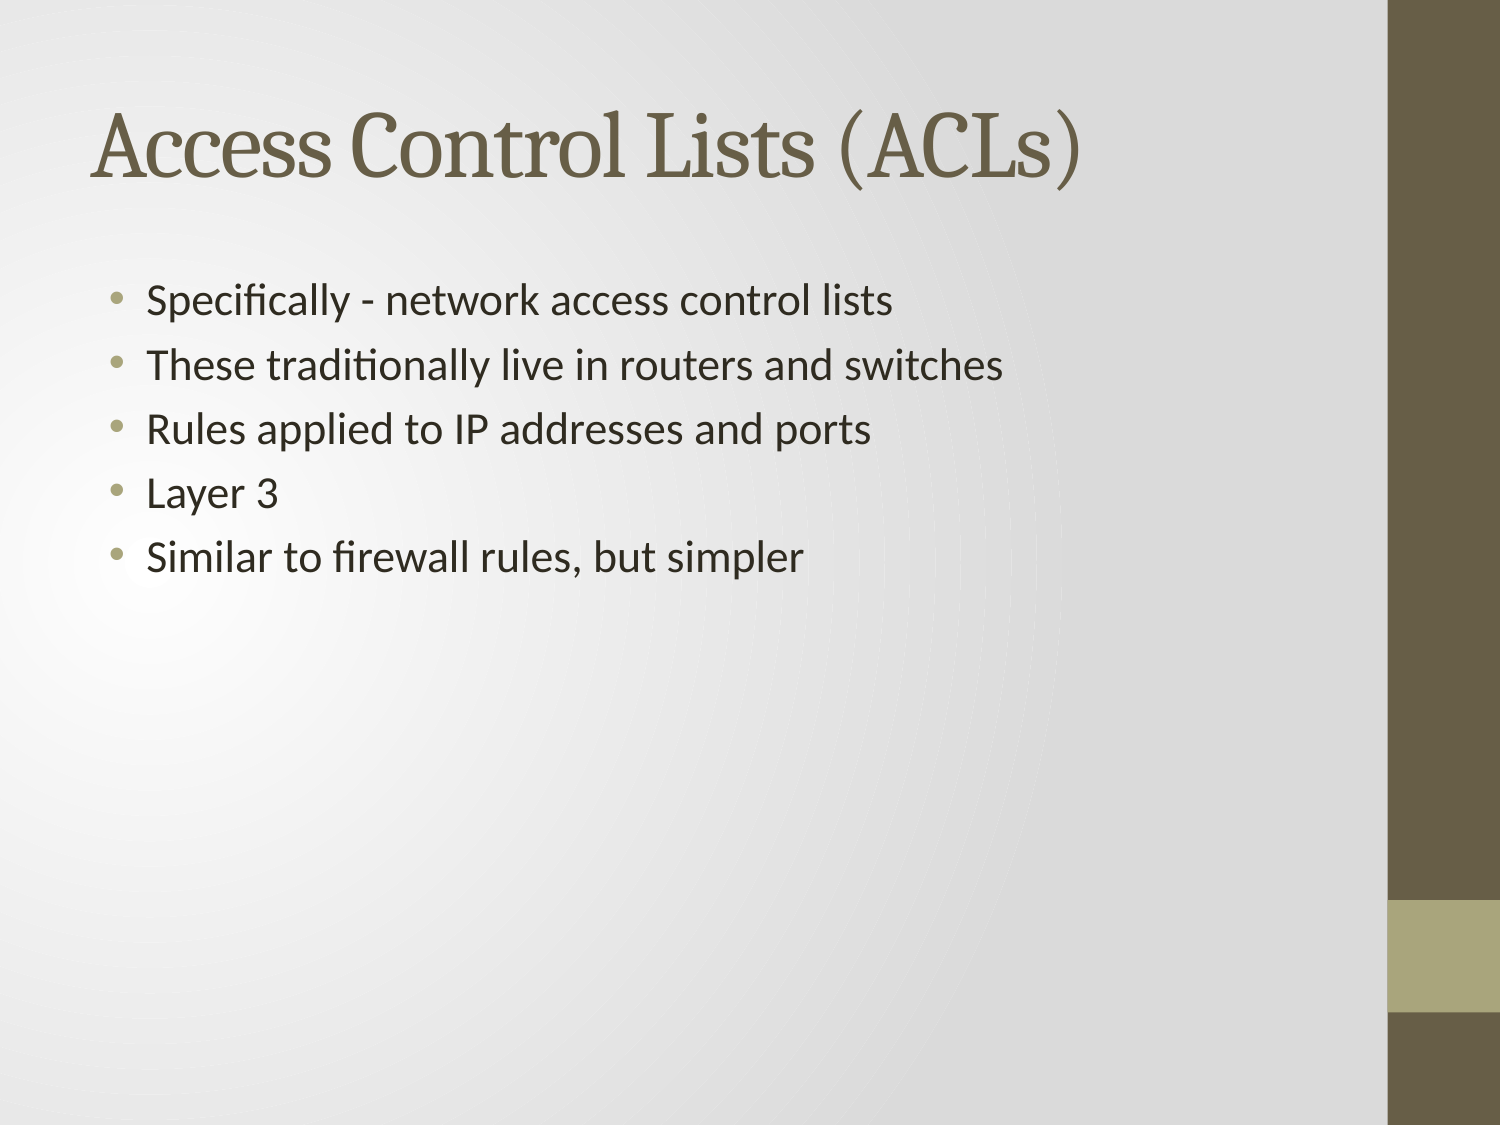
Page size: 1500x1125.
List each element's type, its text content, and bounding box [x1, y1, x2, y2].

title Access Control Lists (ACLs) [75, 45, 1325, 233]
list Specifically - network access control lists These traditionally live in routers and switches Rules applied to IP addresses and ports Layer 3 Similar to firewall rules, but simpler [75, 262, 1325, 1050]
